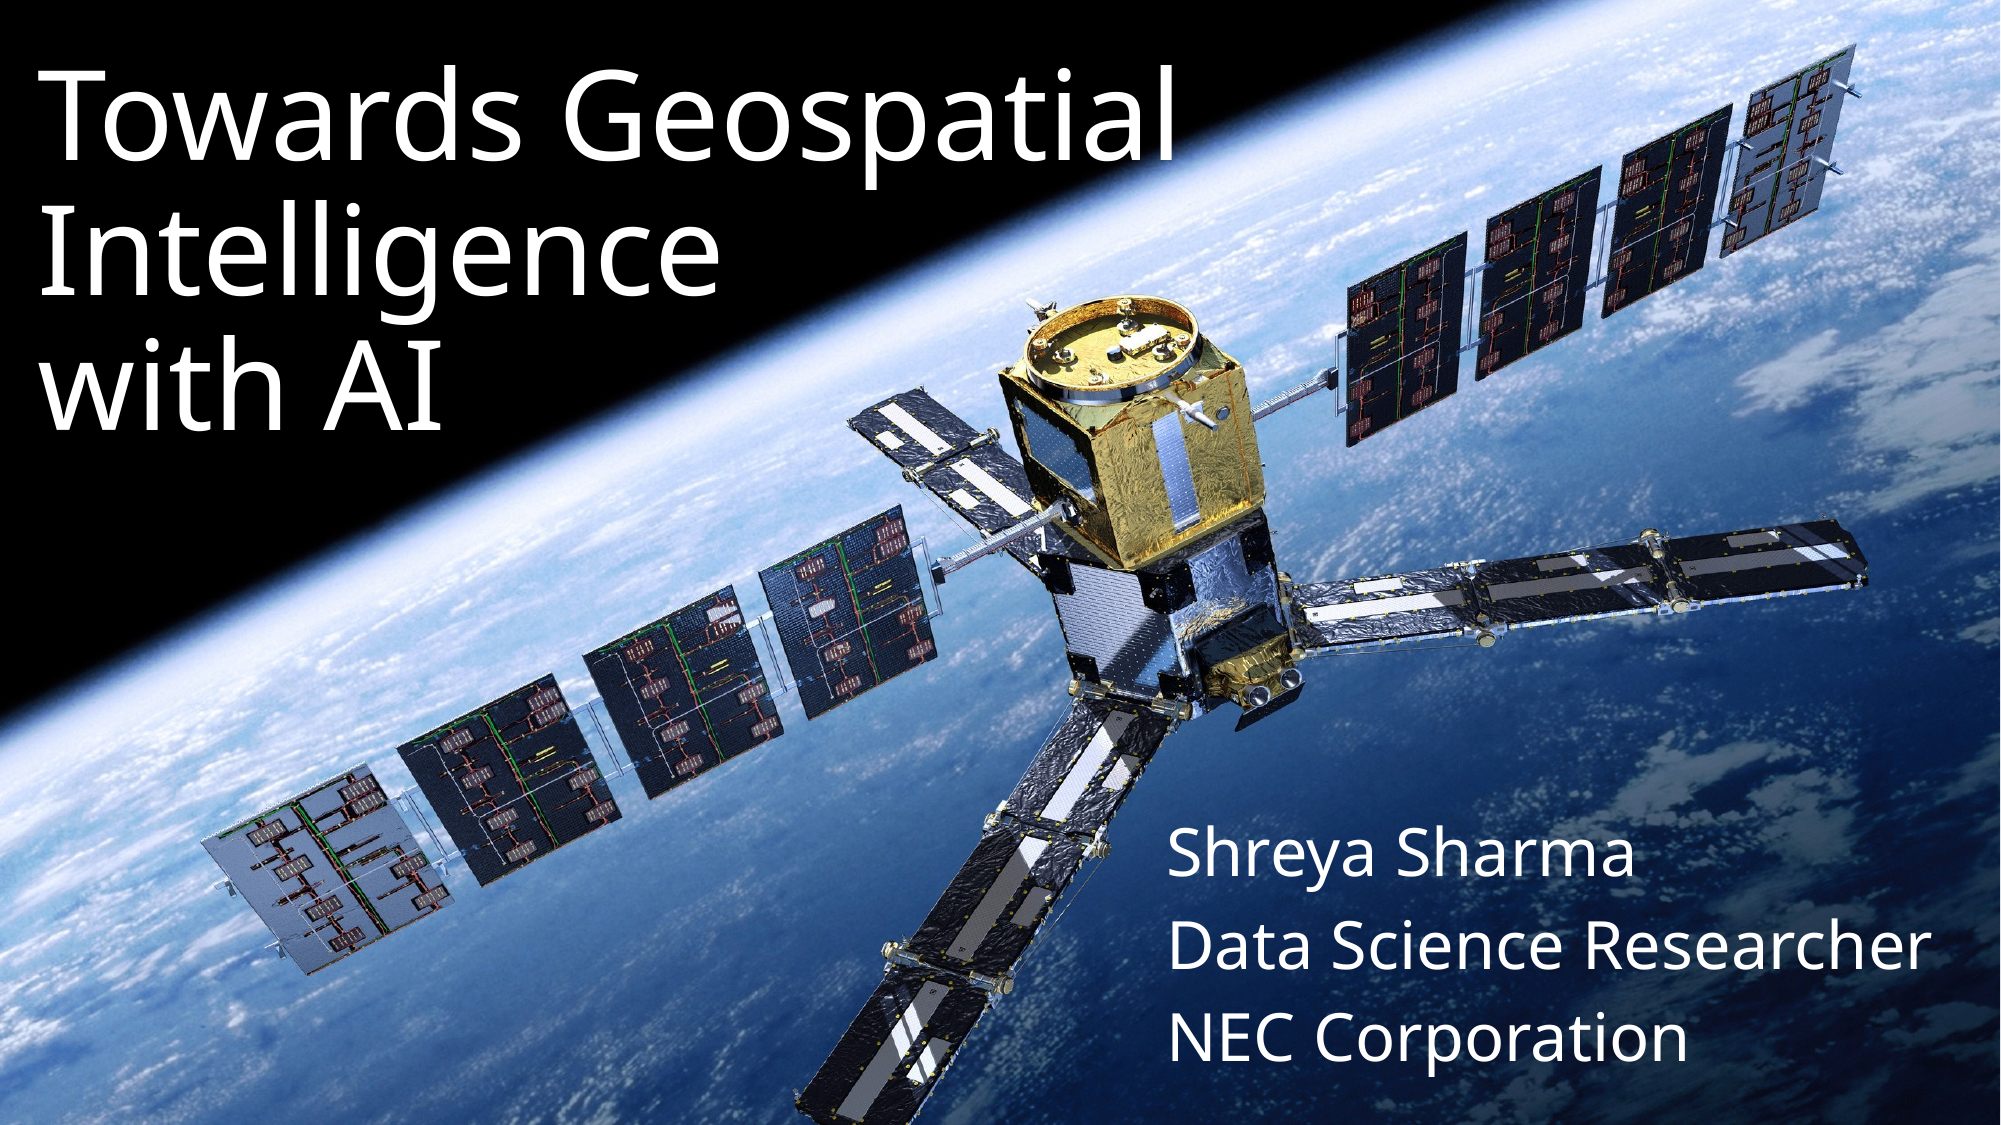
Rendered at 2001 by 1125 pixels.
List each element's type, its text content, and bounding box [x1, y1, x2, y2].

picture [0, 0, 2001, 1125]
subtitle Shreya Sharma Data Science Researcher NEC Corporation [1151, 811, 2000, 1083]
title Towards Geospatial Intelligence with AI [22, 194, 1357, 465]
